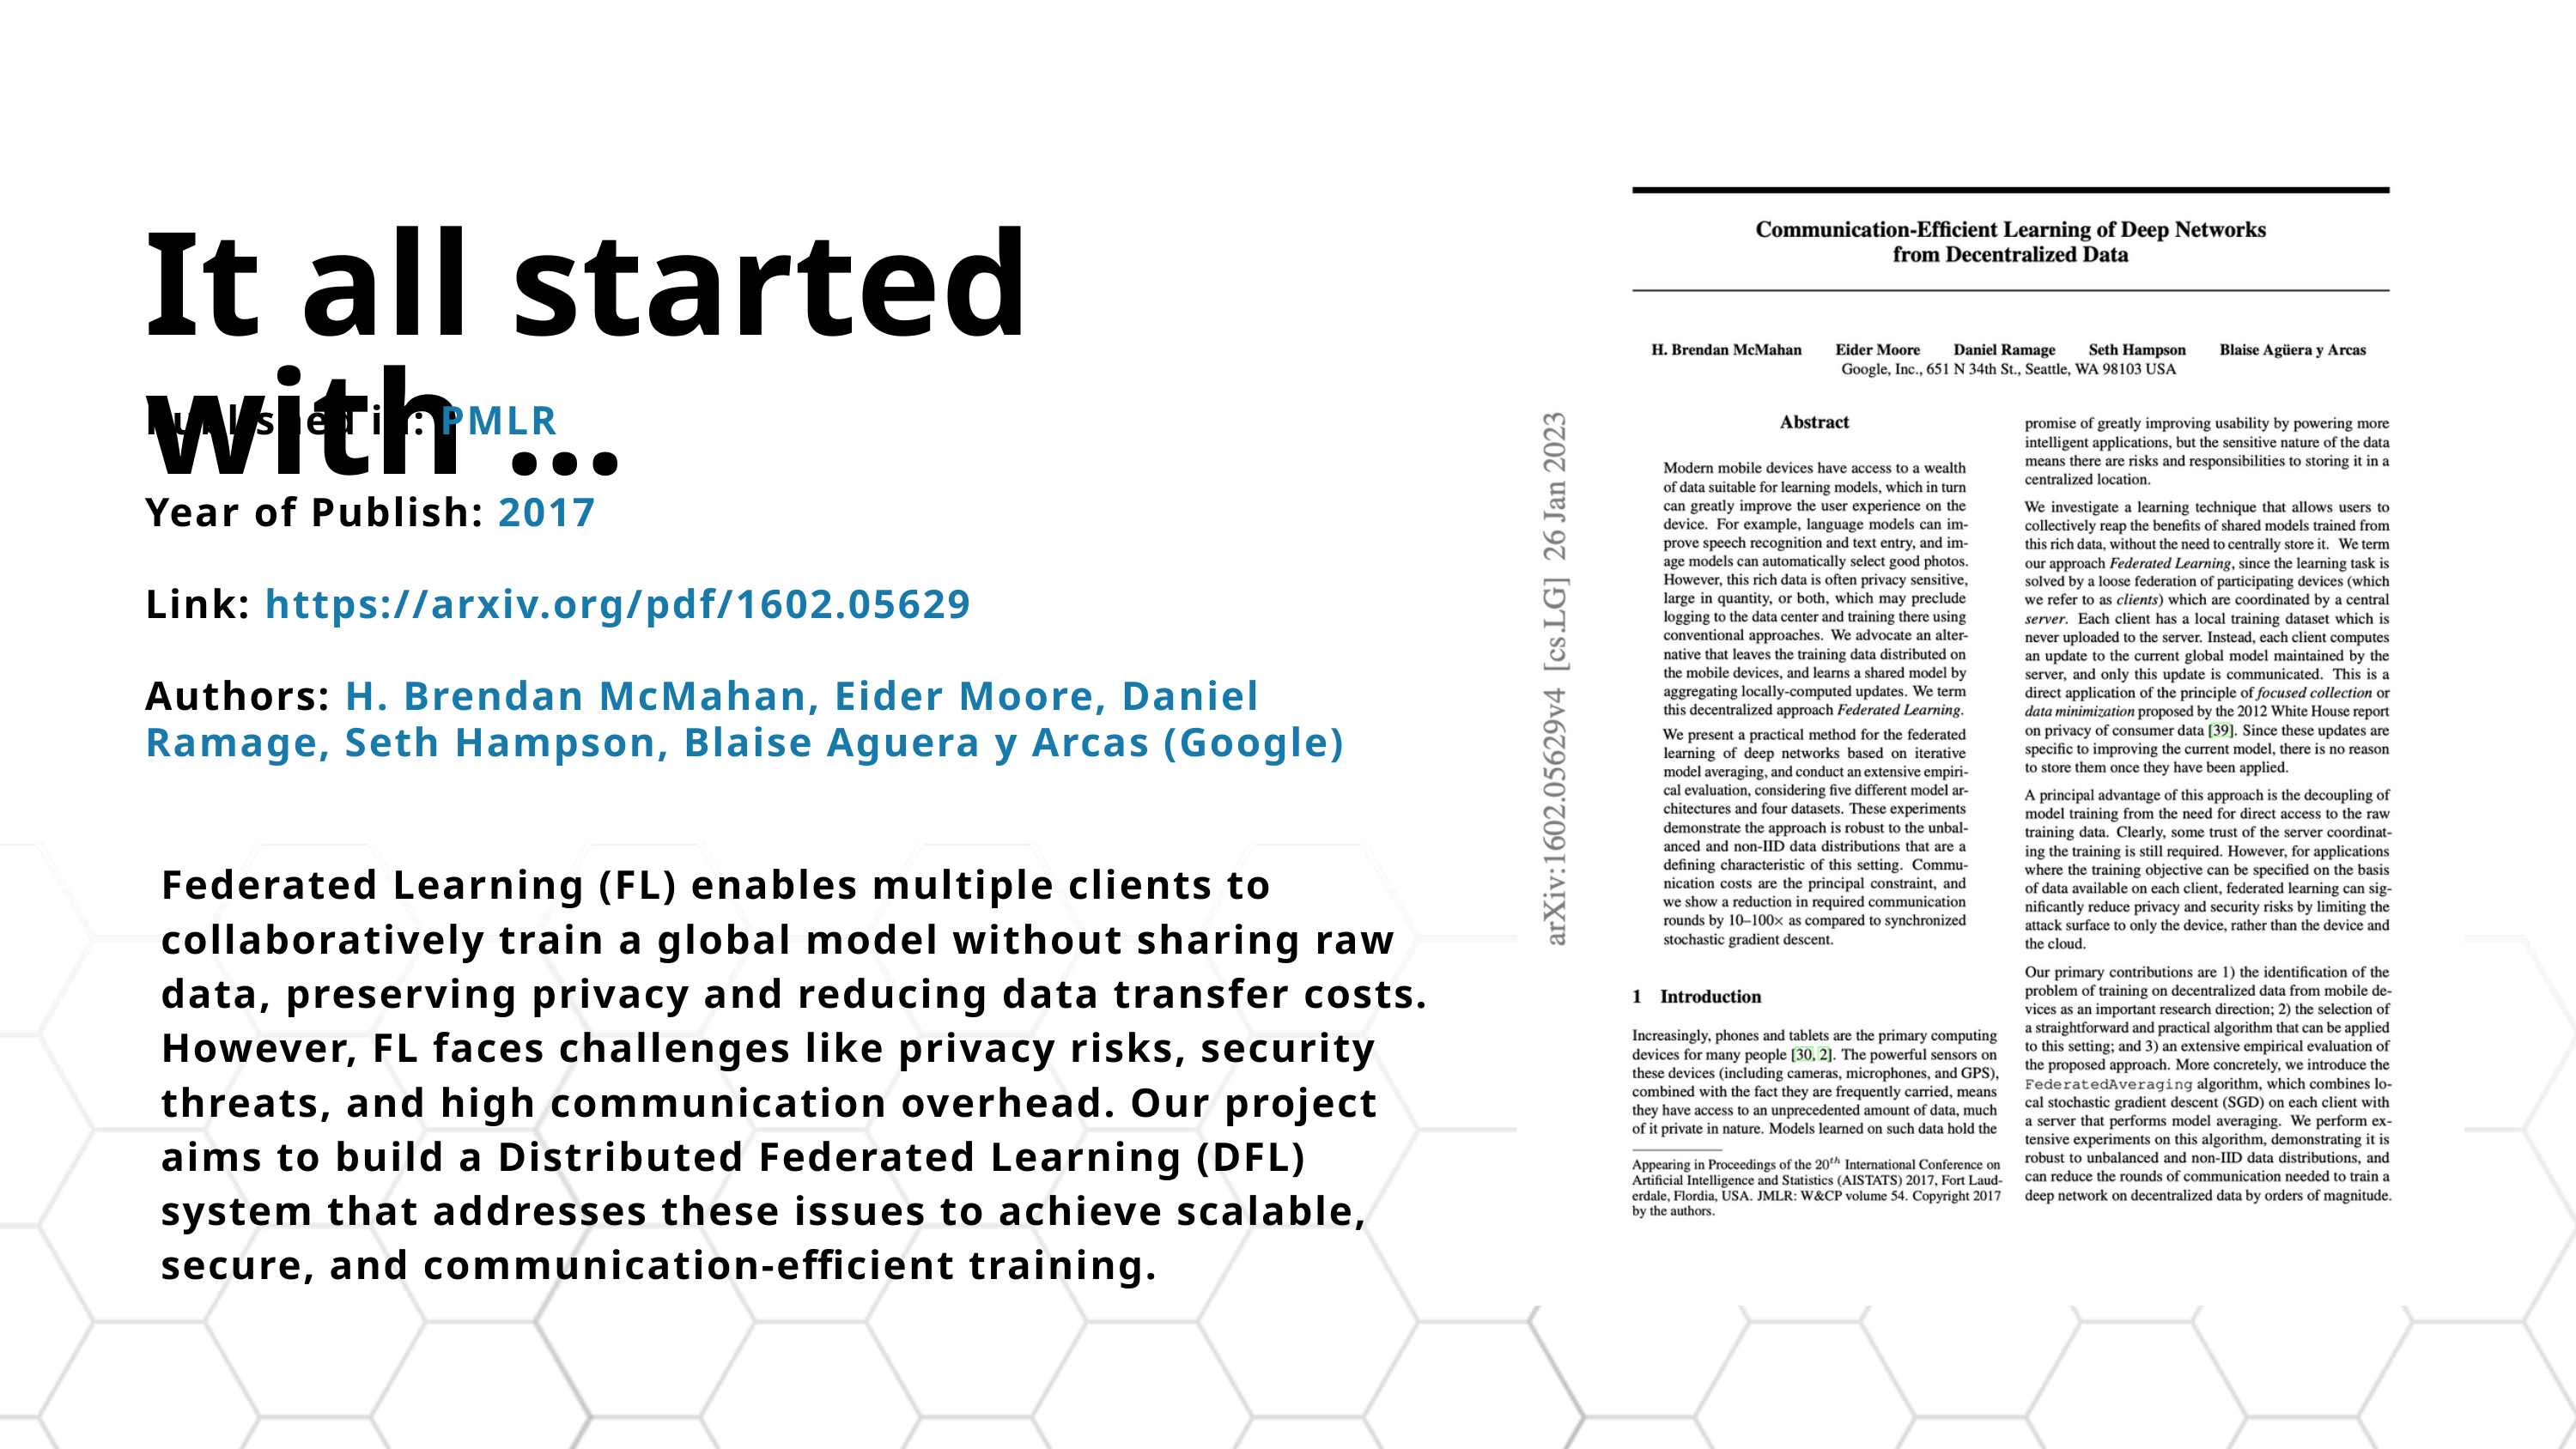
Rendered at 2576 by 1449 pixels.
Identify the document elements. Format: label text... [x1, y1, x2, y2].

text_box Published in: PMLR Year of Publish: 2017 Link: https://arxiv.org/pdf/1602.05629 Authors: H. Brendan McMahan, Eider Moore, Daniel Ramage, Seth Hampson, Blaise Aguera y Arcas (Google) [144, 396, 1417, 765]
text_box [0, 841, 2576, 1449]
text_box [1516, 82, 2465, 839]
text_box It all started with ... [144, 225, 1467, 503]
